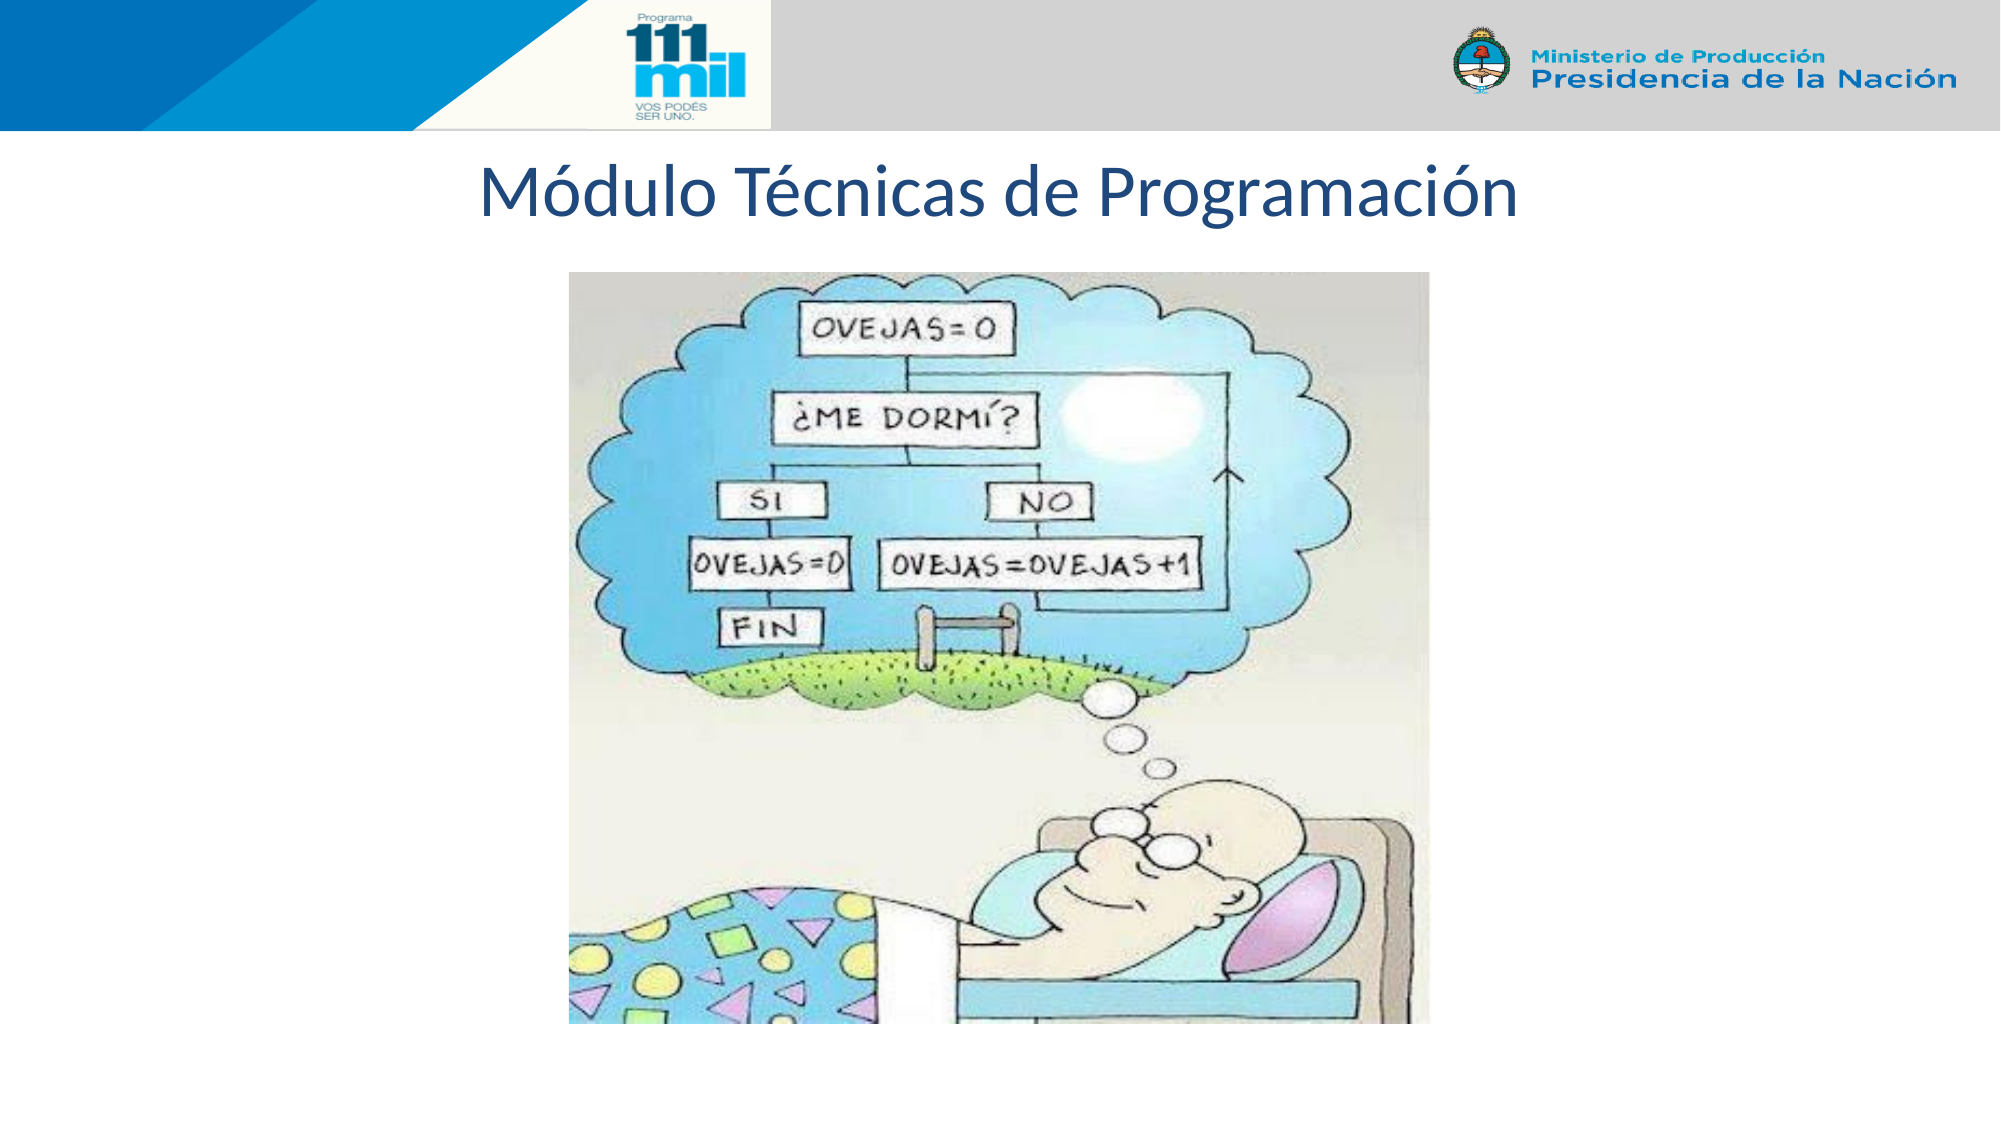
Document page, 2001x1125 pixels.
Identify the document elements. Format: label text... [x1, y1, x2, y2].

picture [587, 1, 769, 129]
picture [1453, 26, 1956, 94]
picture [568, 272, 1432, 1024]
title Módulo Técnicas de Programación [100, 141, 1900, 233]
